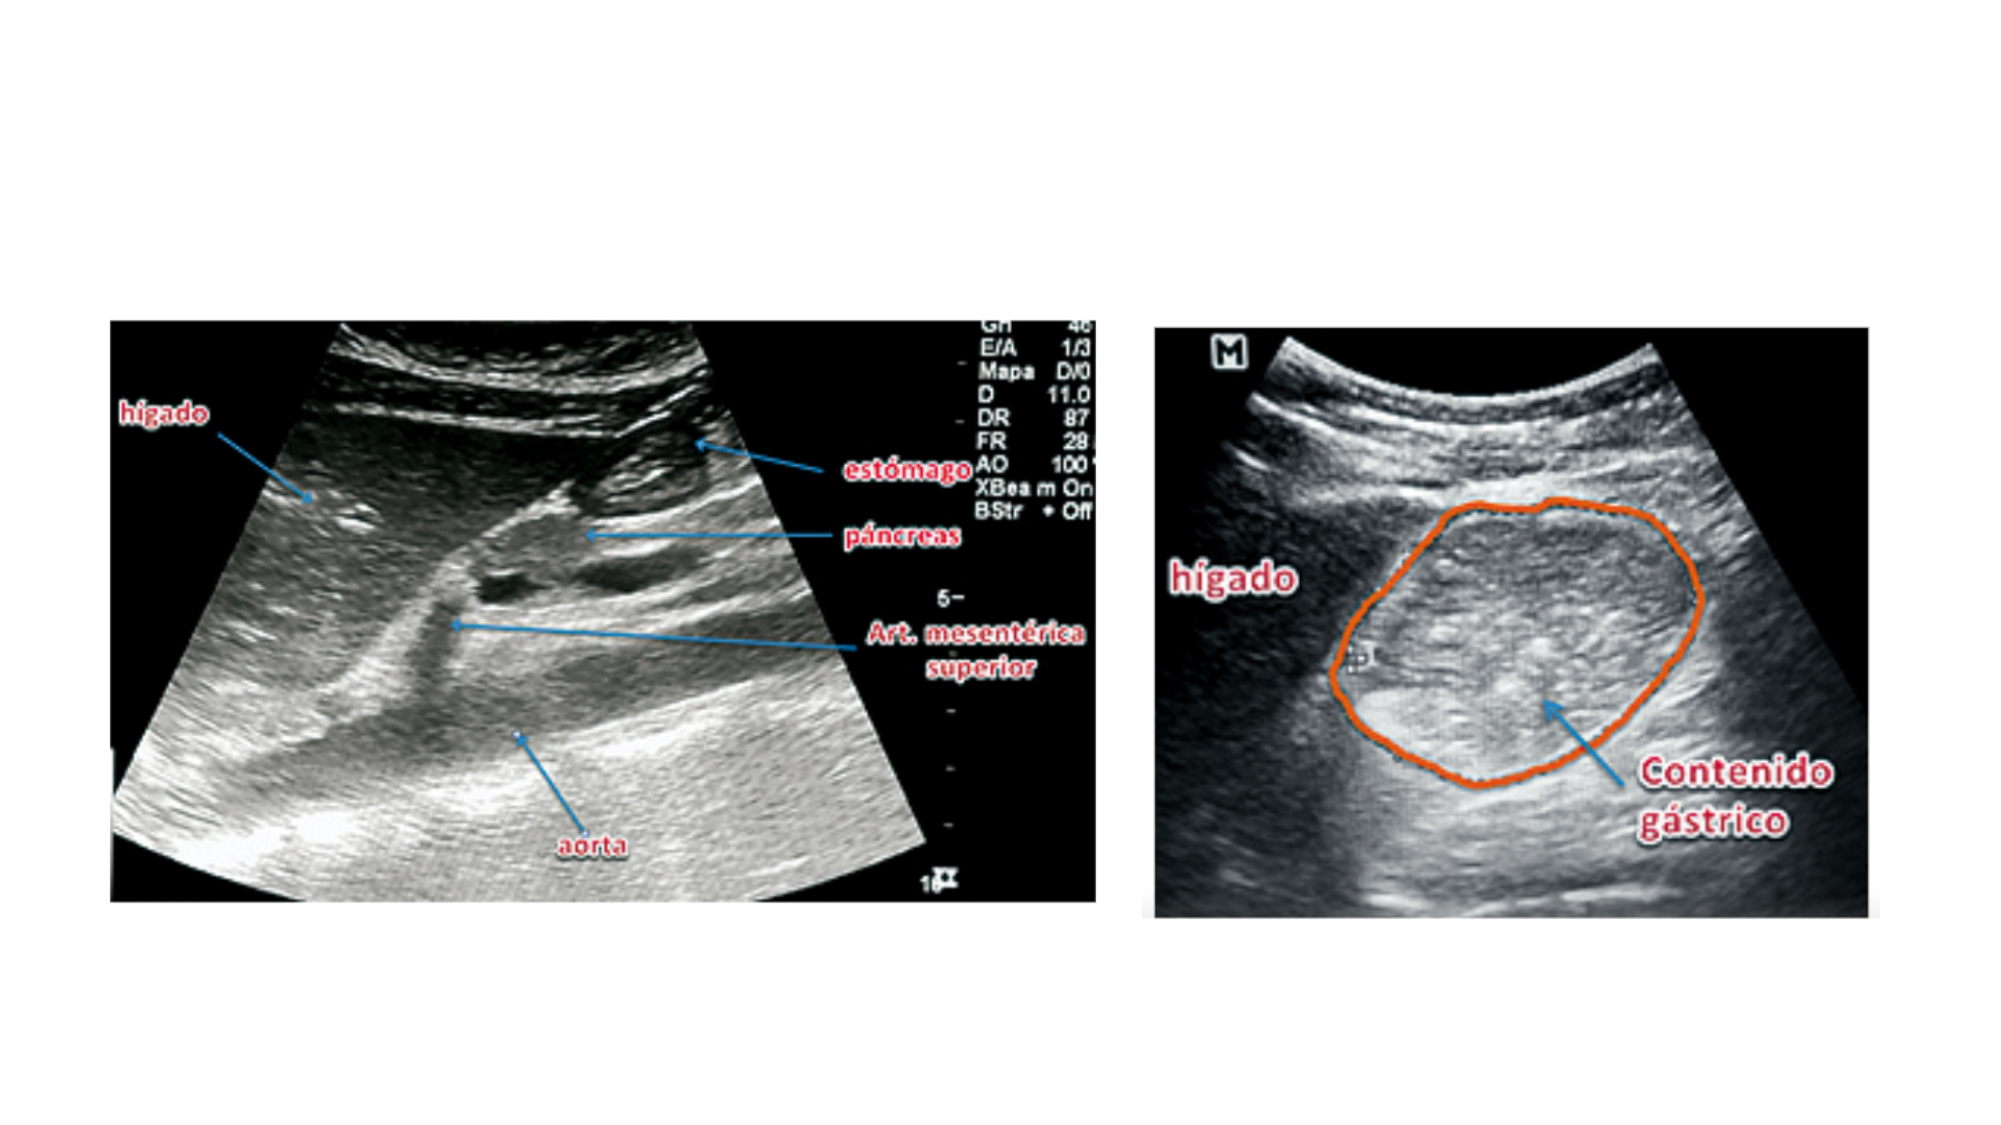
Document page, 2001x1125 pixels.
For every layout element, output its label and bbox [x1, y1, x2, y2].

picture [1142, 312, 1880, 922]
picture [101, 311, 1103, 911]
